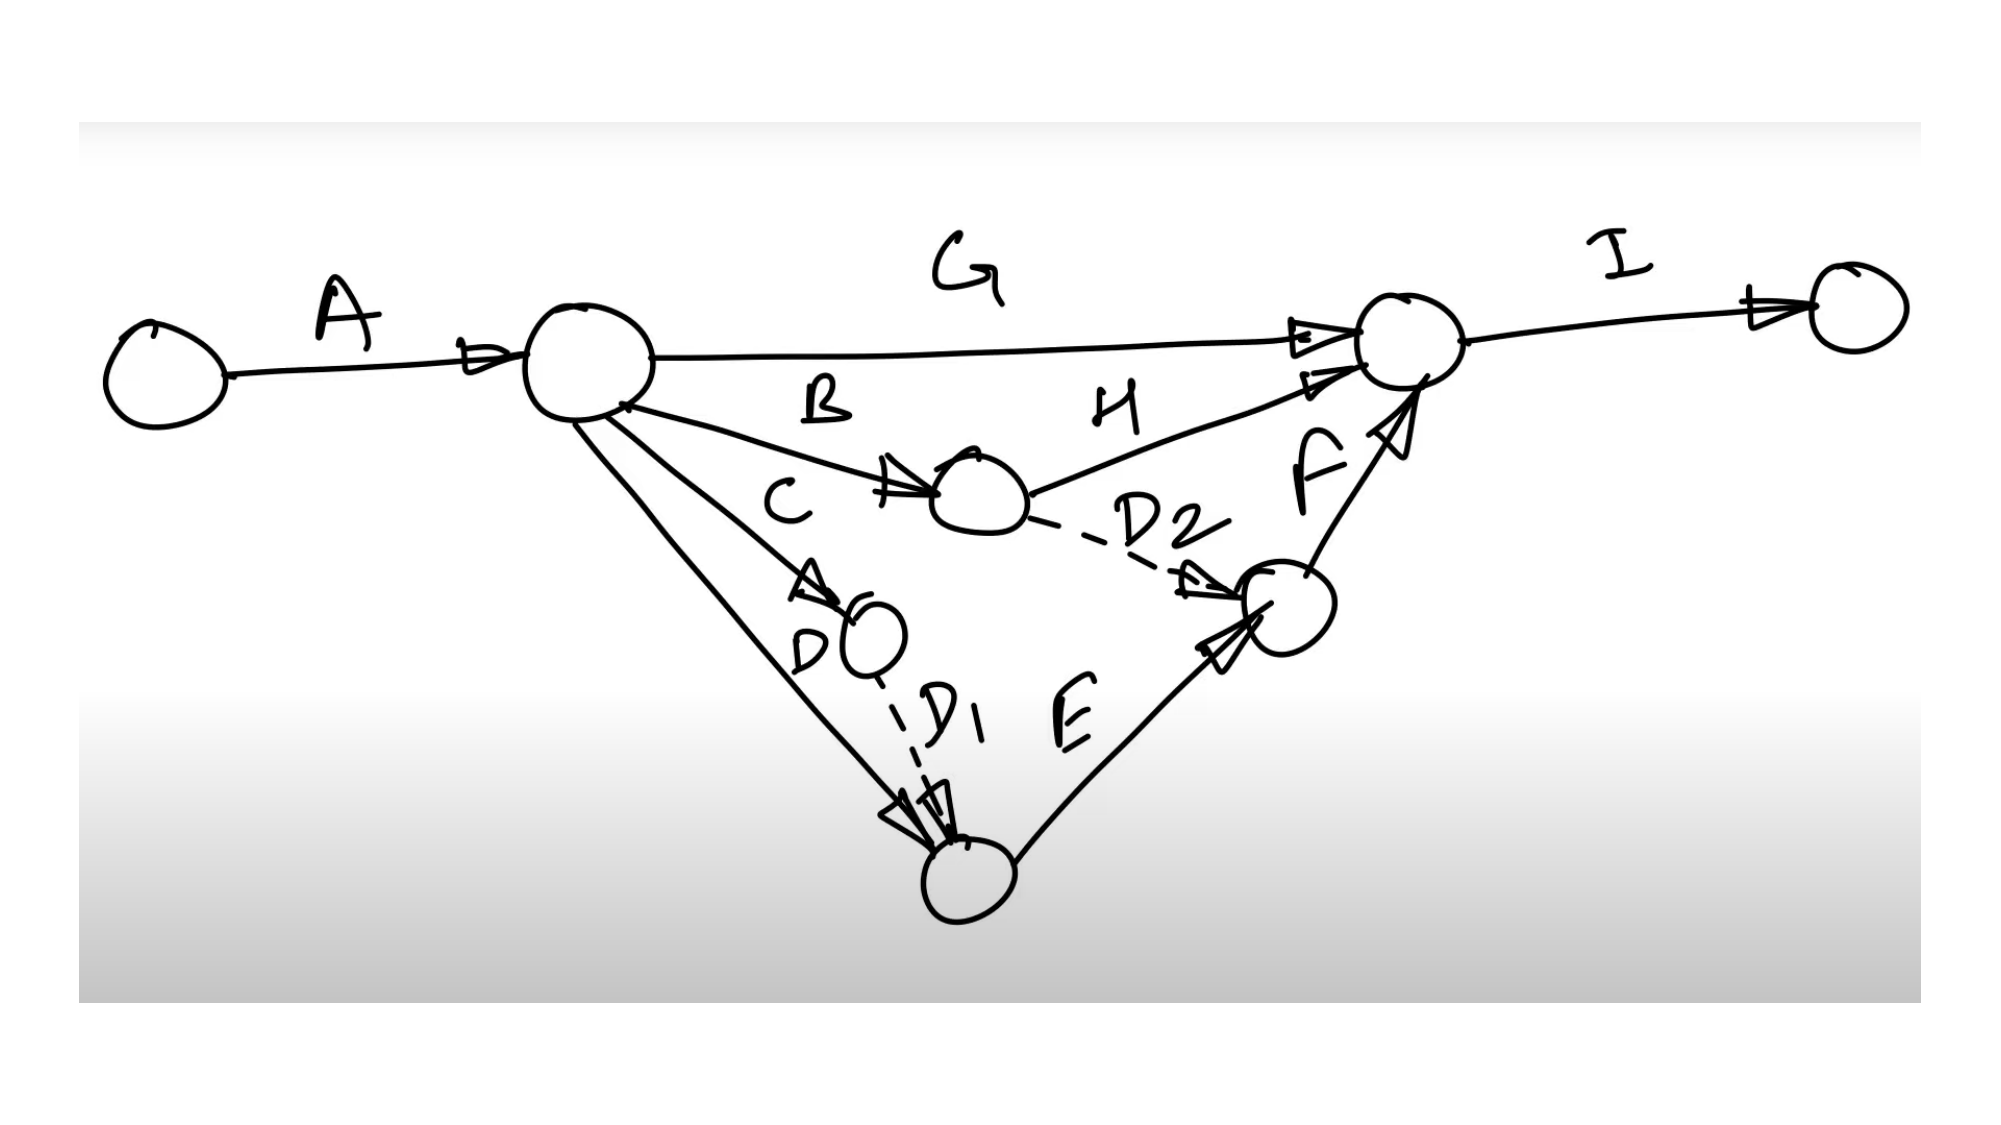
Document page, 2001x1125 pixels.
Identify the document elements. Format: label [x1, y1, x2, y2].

picture [79, 122, 1921, 1003]
